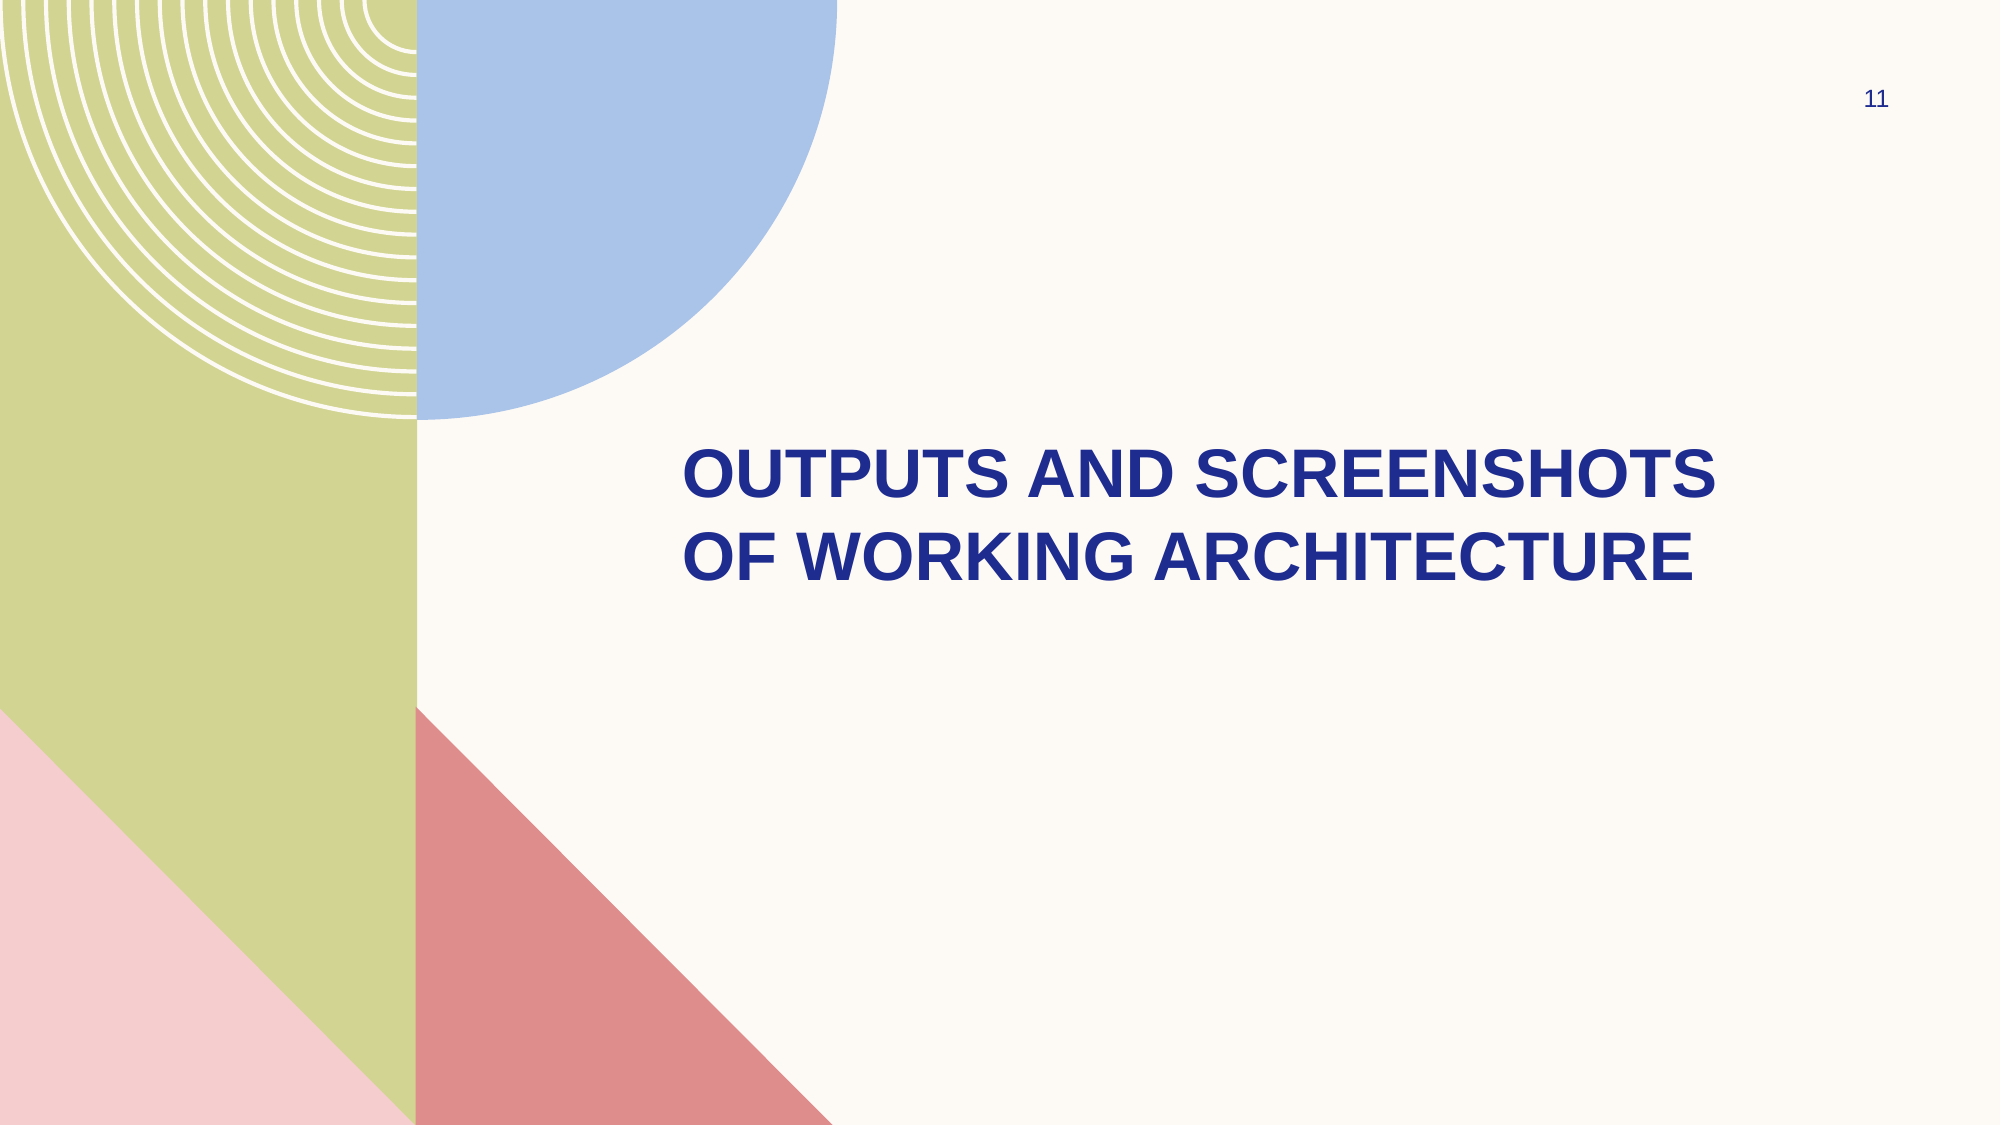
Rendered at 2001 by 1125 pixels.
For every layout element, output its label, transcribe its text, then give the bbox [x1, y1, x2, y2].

title Outputs AND Screenshots of working Architecture [681, 428, 1833, 696]
slide_number 11 [1795, 75, 1958, 120]
